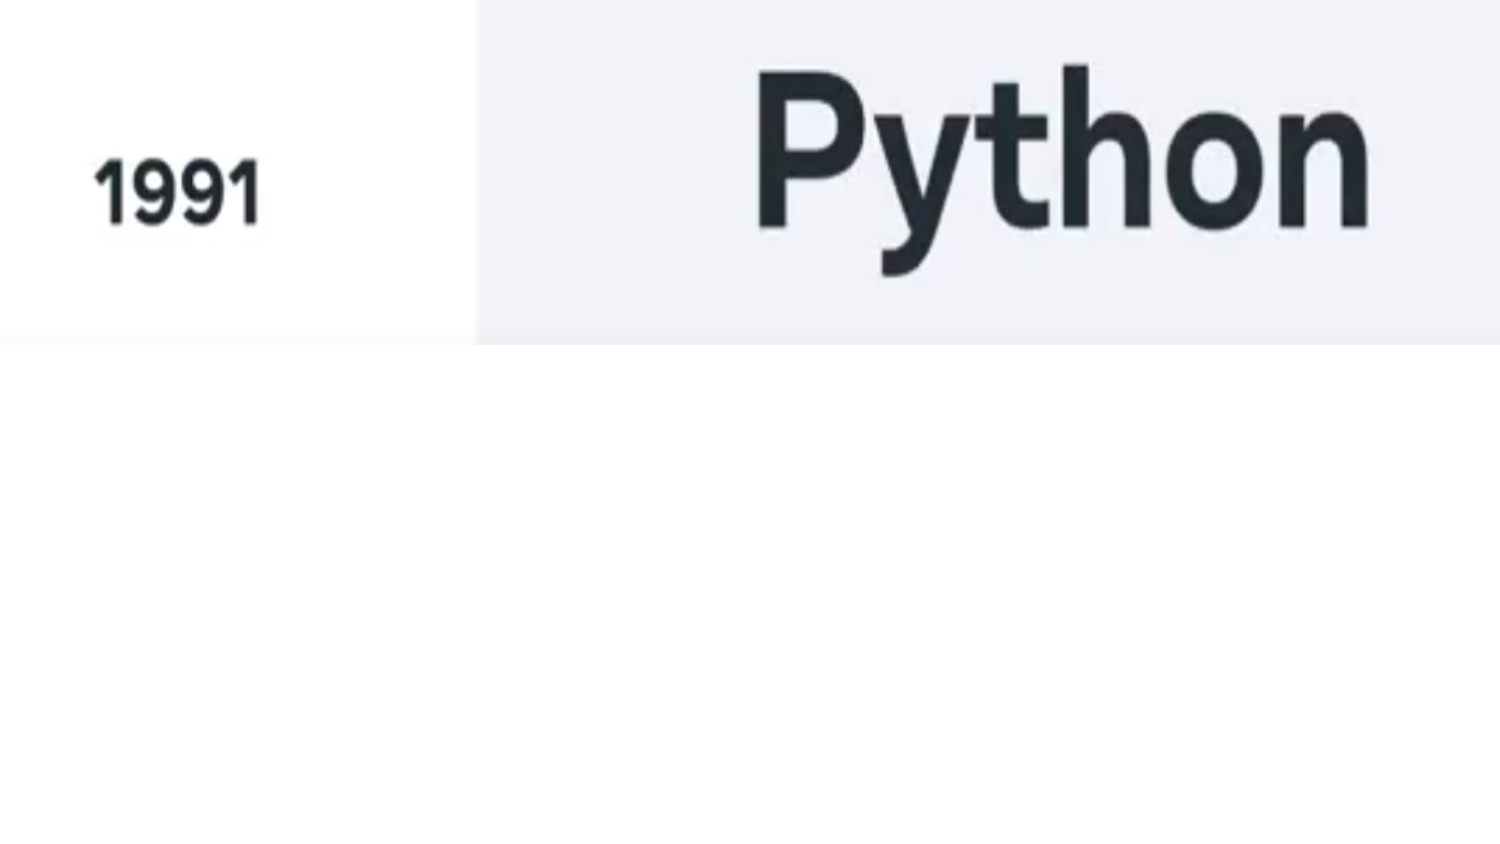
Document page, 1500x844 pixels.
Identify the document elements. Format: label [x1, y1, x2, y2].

picture [0, 0, 1500, 346]
